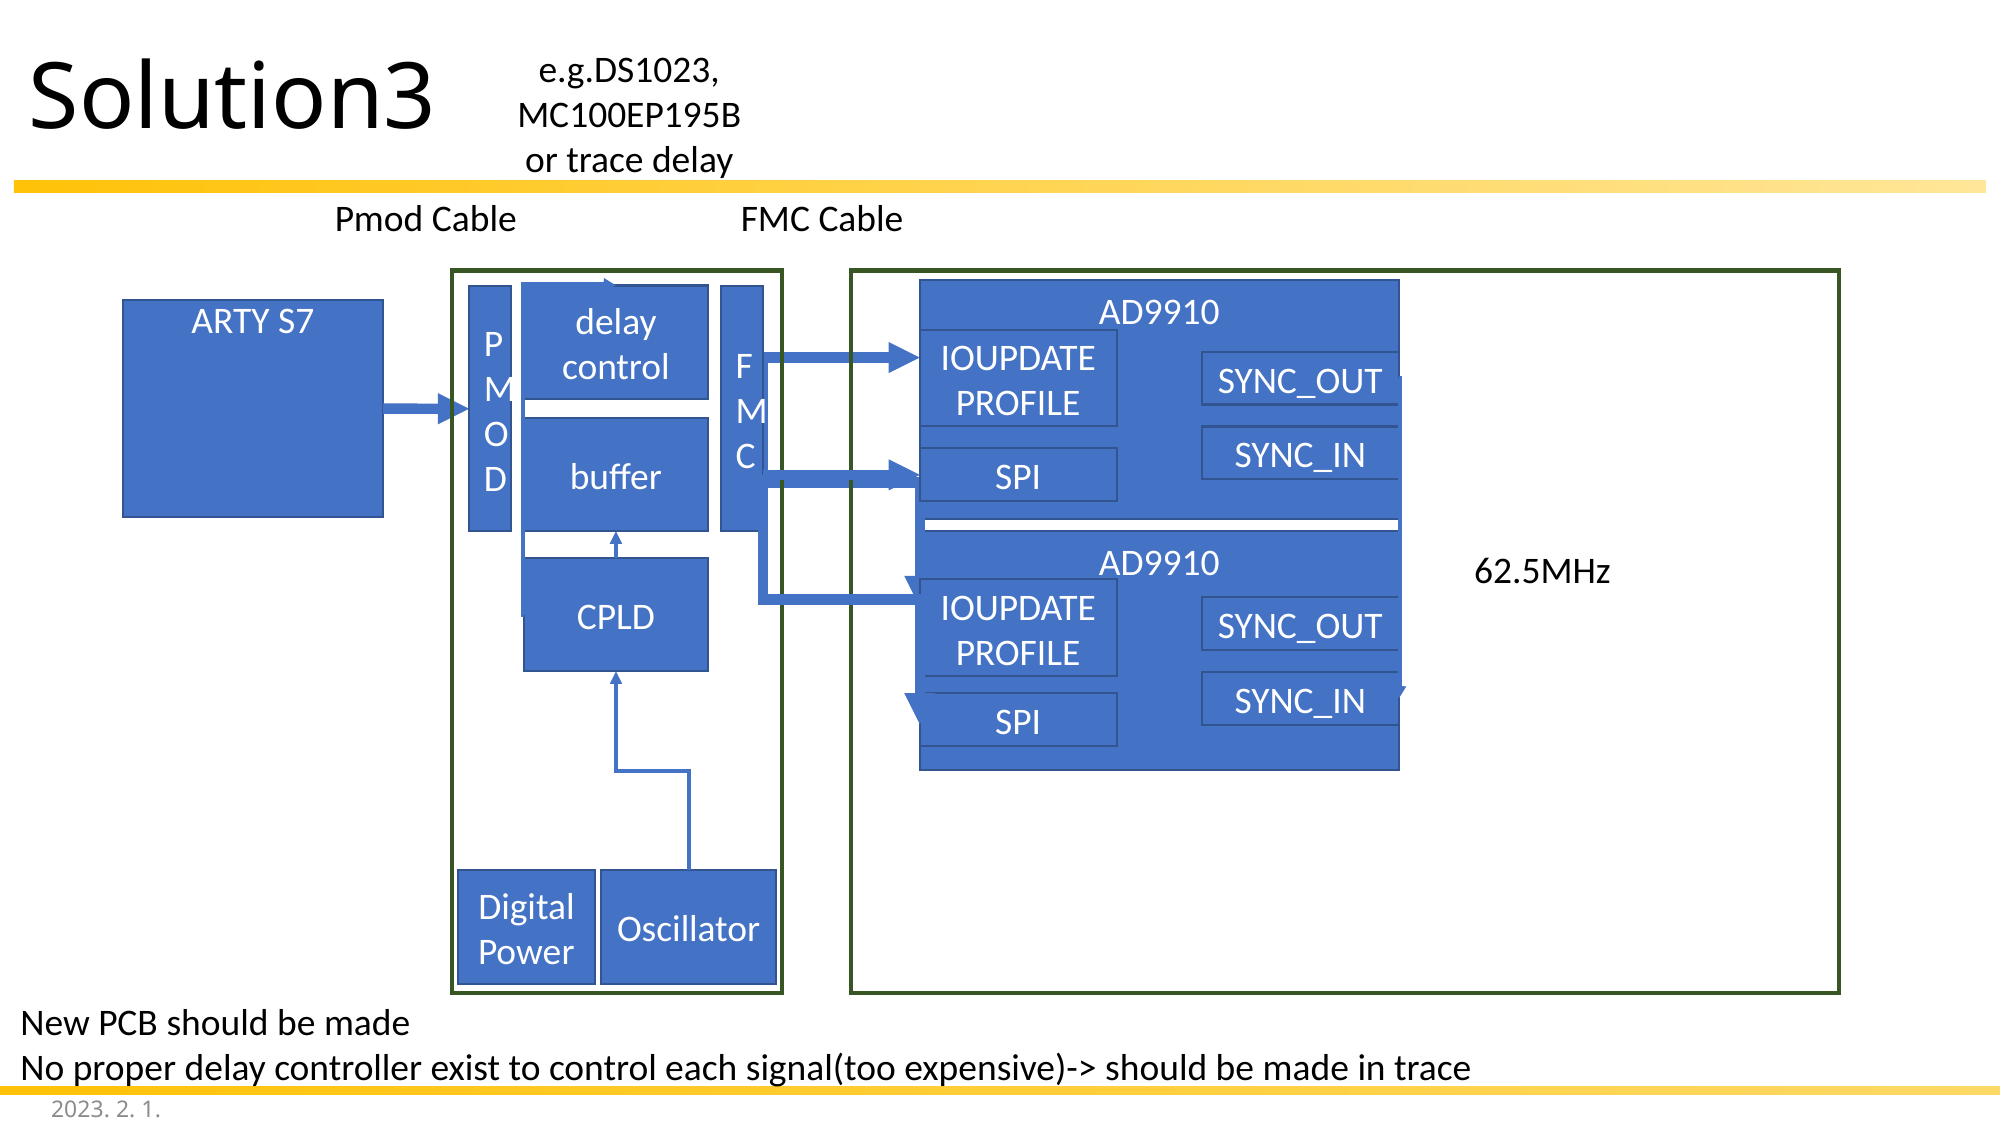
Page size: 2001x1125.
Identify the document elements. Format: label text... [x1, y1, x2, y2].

text_box SPI [920, 447, 1118, 502]
text_box Oscillator [600, 869, 777, 985]
text_box e.g.DS1023, MC100EP195B or trace delay [458, 37, 801, 188]
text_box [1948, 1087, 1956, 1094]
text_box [552, 734, 752, 808]
text_box FMC Cable [726, 186, 919, 247]
text_box Pmod Cable [319, 186, 532, 247]
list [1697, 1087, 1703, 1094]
text_box CPLD [523, 557, 709, 672]
text_box FMC [720, 285, 764, 532]
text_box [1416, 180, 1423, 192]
text_box SPI [919, 692, 1118, 747]
title Solution3 [13, 25, 1986, 173]
text_box ARTY S7 [122, 299, 384, 518]
text_box PMOD [468, 285, 512, 532]
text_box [1840, 180, 1845, 192]
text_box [762, 357, 920, 474]
slide_number 2023. 2. 1. [36, 1096, 486, 1125]
text_box [451, 269, 783, 994]
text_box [524, 285, 616, 615]
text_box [1847, 180, 1851, 192]
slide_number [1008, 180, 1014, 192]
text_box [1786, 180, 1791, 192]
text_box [762, 474, 920, 725]
text_box New PCB should be made No proper delay controller exist to control each signal(too expensive)-> should be made in trace [5, 990, 1640, 1096]
text_box IOUPDATE PROFILE [920, 578, 1118, 677]
text_box [850, 269, 1840, 994]
text_box delay control [616, 284, 709, 400]
text_box Digital Power [457, 869, 596, 985]
